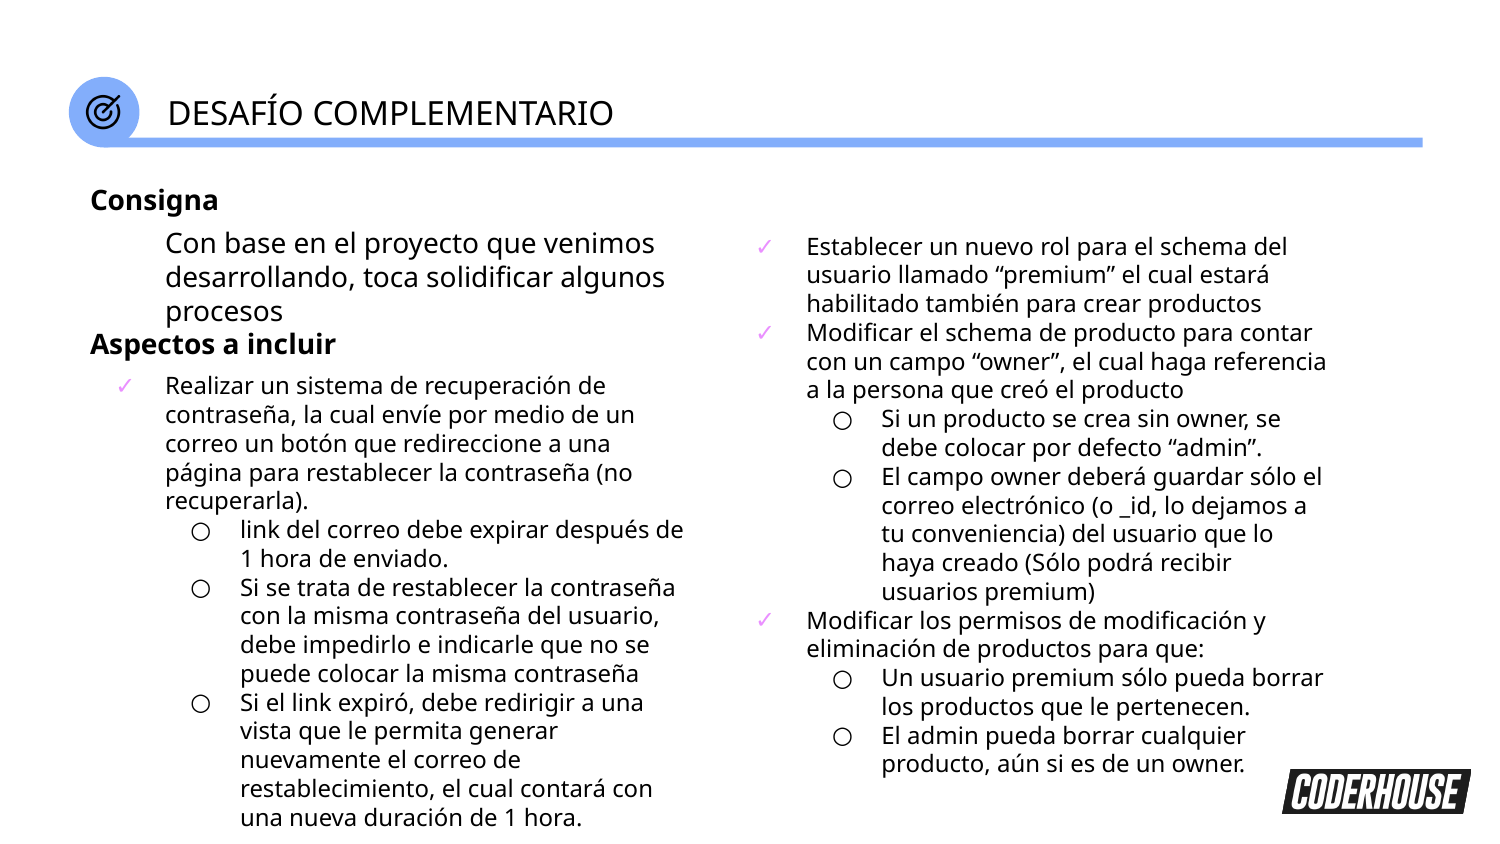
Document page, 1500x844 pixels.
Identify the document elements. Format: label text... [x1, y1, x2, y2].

text_box Consigna Con base en el proyecto que venimos desarrollando, toca solidificar algunos procesos Aspectos a incluir Realizar un sistema de recuperación de contraseña, la cual envíe por medio de un correo un botón que redireccione a una página para restablecer la contraseña (no recuperarla). link del correo debe expirar después de 1 hora de enviado. Si se trata de restablecer la contraseña con la misma contraseña del usuario, debe impedirlo e indicarle que no se puede colocar la misma contraseña Si el link expiró, debe redirigir a una vista que le permita generar nuevamente el correo de restablecimiento, el cual contará con una nueva duración de 1 hora. [74, 166, 704, 844]
picture [1281, 769, 1471, 814]
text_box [68, 76, 140, 148]
text_box Establecer un nuevo rol para el schema del usuario llamado “premium” el cual estará habilitado también para crear productos Modificar el schema de producto para contar con un campo “owner”, el cual haga referencia a la persona que creó el producto Si un producto se crea sin owner, se debe colocar por defecto “admin”. El campo owner deberá guardar sólo el correo electrónico (o _id, lo dejamos a tu conveniencia) del usuario que lo haya creado (Sólo podrá recibir usuarios premium) Modificar los permisos de modificación y eliminación de productos para que: Un usuario premium sólo pueda borrar los productos que le pertenecen. El admin pueda borrar cualquier producto, aún si es de un owner. [716, 185, 1346, 822]
text_box [143, 137, 1423, 148]
text_box DESAFÍO COMPLEMENTARIO [152, 76, 657, 137]
